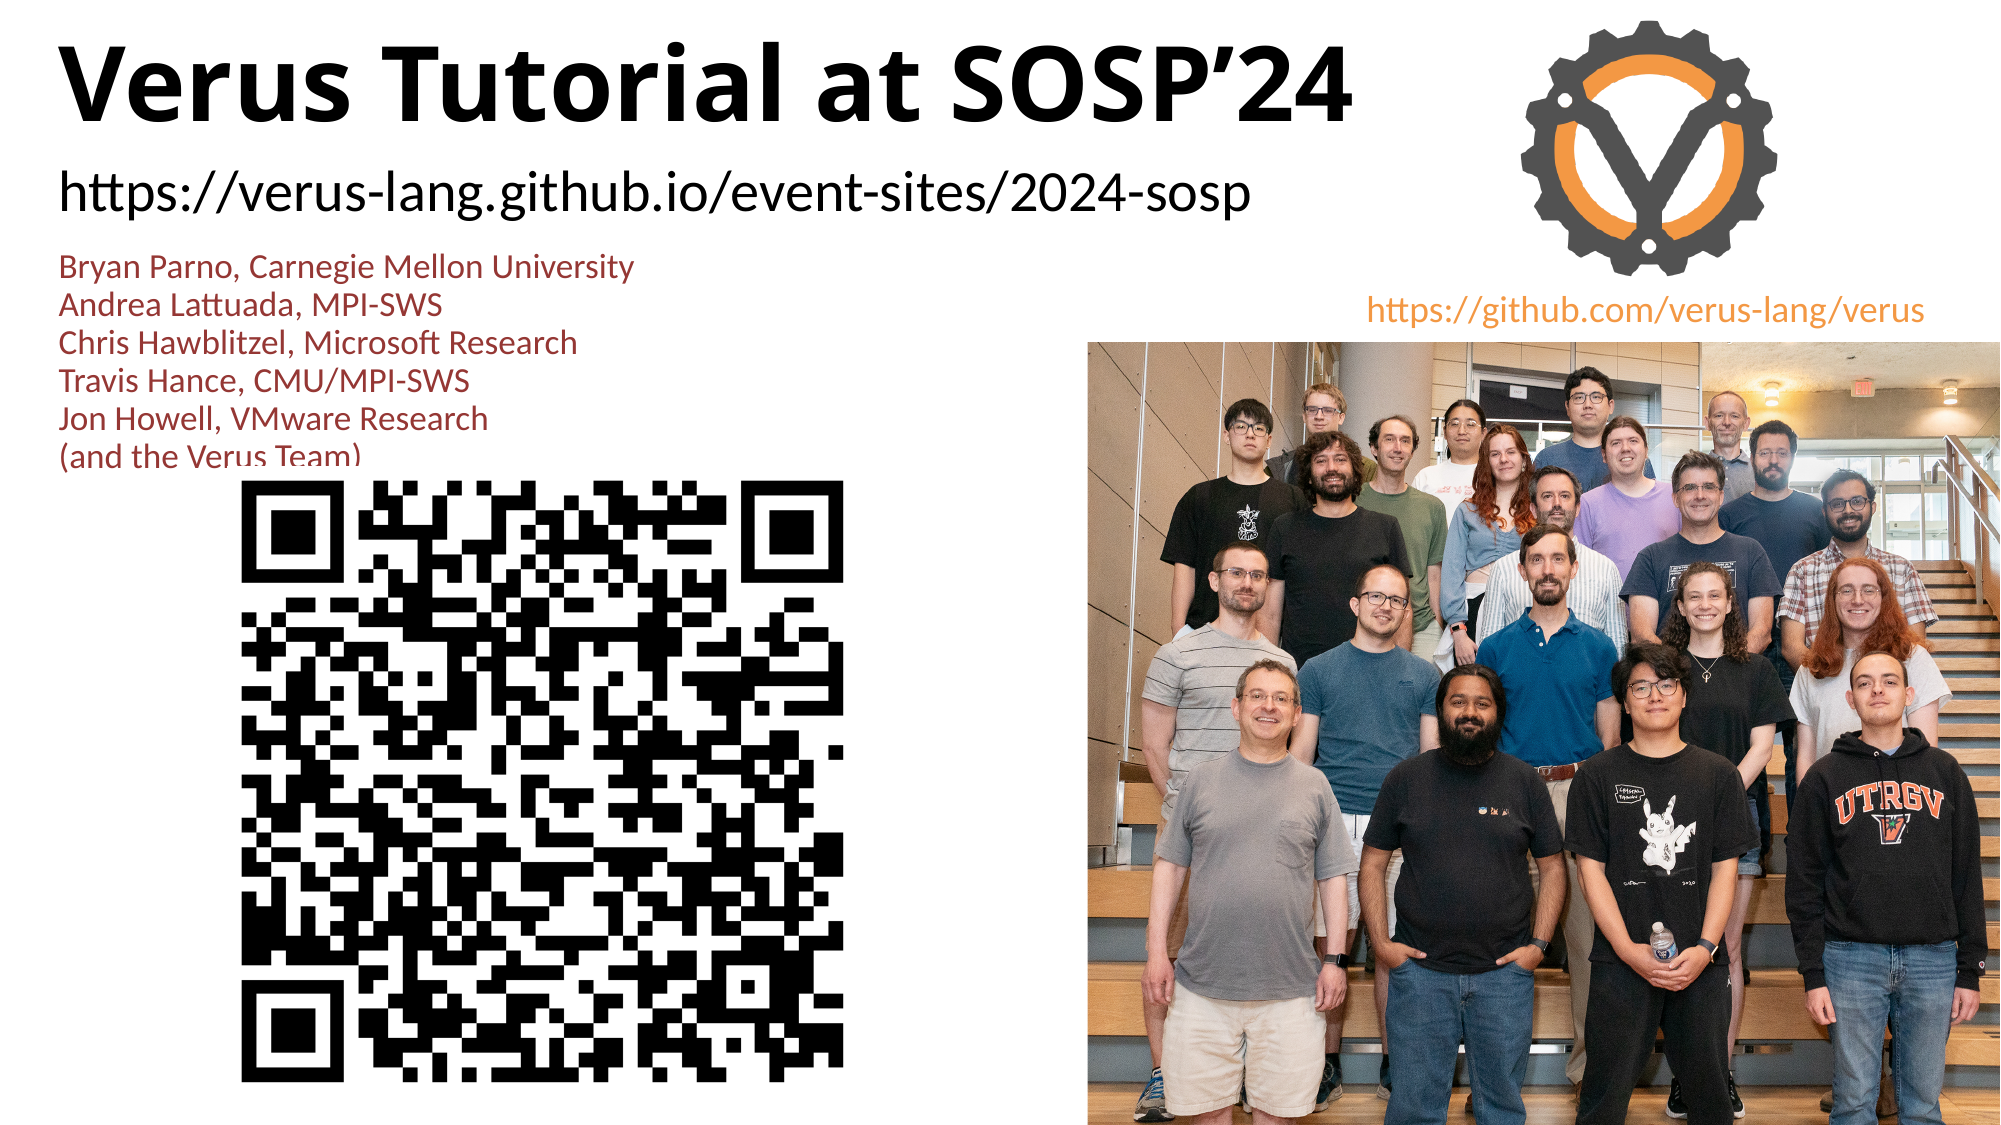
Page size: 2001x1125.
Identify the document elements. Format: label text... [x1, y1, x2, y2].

picture [227, 466, 858, 1097]
subtitle Bryan Parno, Carnegie Mellon University Andrea Lattuada, MPI-SWS Chris Hawblitzel, Microsoft Research Travis Hance, CMU/MPI-SWS Jon Howell, VMware Research (and the Verus Team) [43, 240, 1544, 487]
picture [1087, 342, 2000, 1125]
text_box https://verus-lang.github.io/event-sites/2024-sosp [43, 145, 1323, 231]
picture [1520, 20, 1778, 279]
text_box https://github.com/verus-lang/verus [1351, 278, 1947, 338]
title Verus Tutorial at SOSP’24 [43, 0, 1744, 152]
